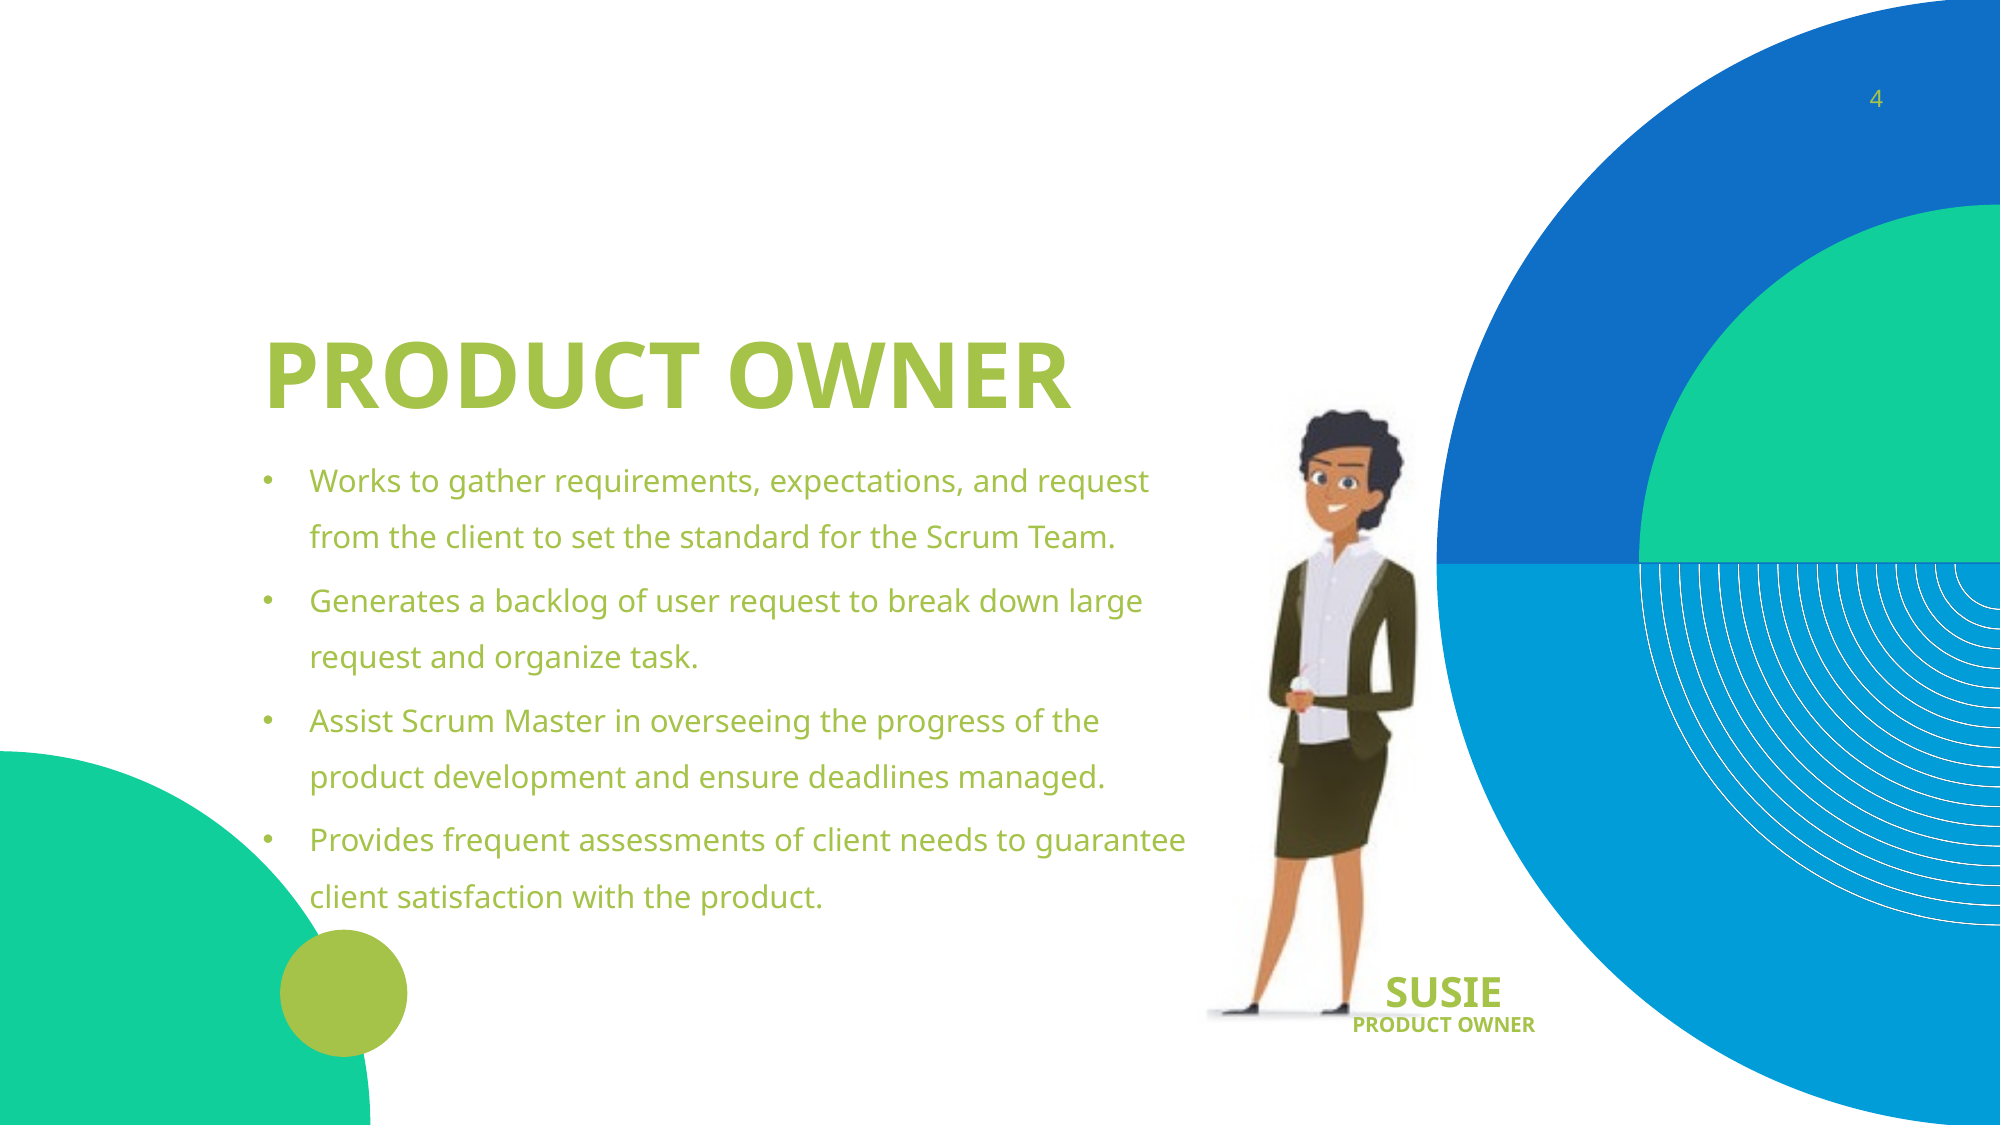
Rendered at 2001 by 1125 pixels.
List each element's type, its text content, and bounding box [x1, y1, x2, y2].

title Product Owner [247, 308, 1358, 435]
slide_number 4 [1795, 75, 1958, 120]
text_box Product Owner [1337, 1004, 1551, 1044]
picture [1197, 355, 1431, 1025]
text_box SUSIE [1431, 958, 1518, 1004]
list Works to gather requirements, expectations, and request from the client to set the standard for the Scrum Team. Generates a backlog of user request to break down large request and organize task. Assist Scrum Master in overseeing the progress of the product development and ensure deadlines managed. Provides frequent assessments of client needs to guarantee client satisfaction with the product. [247, 435, 1197, 878]
